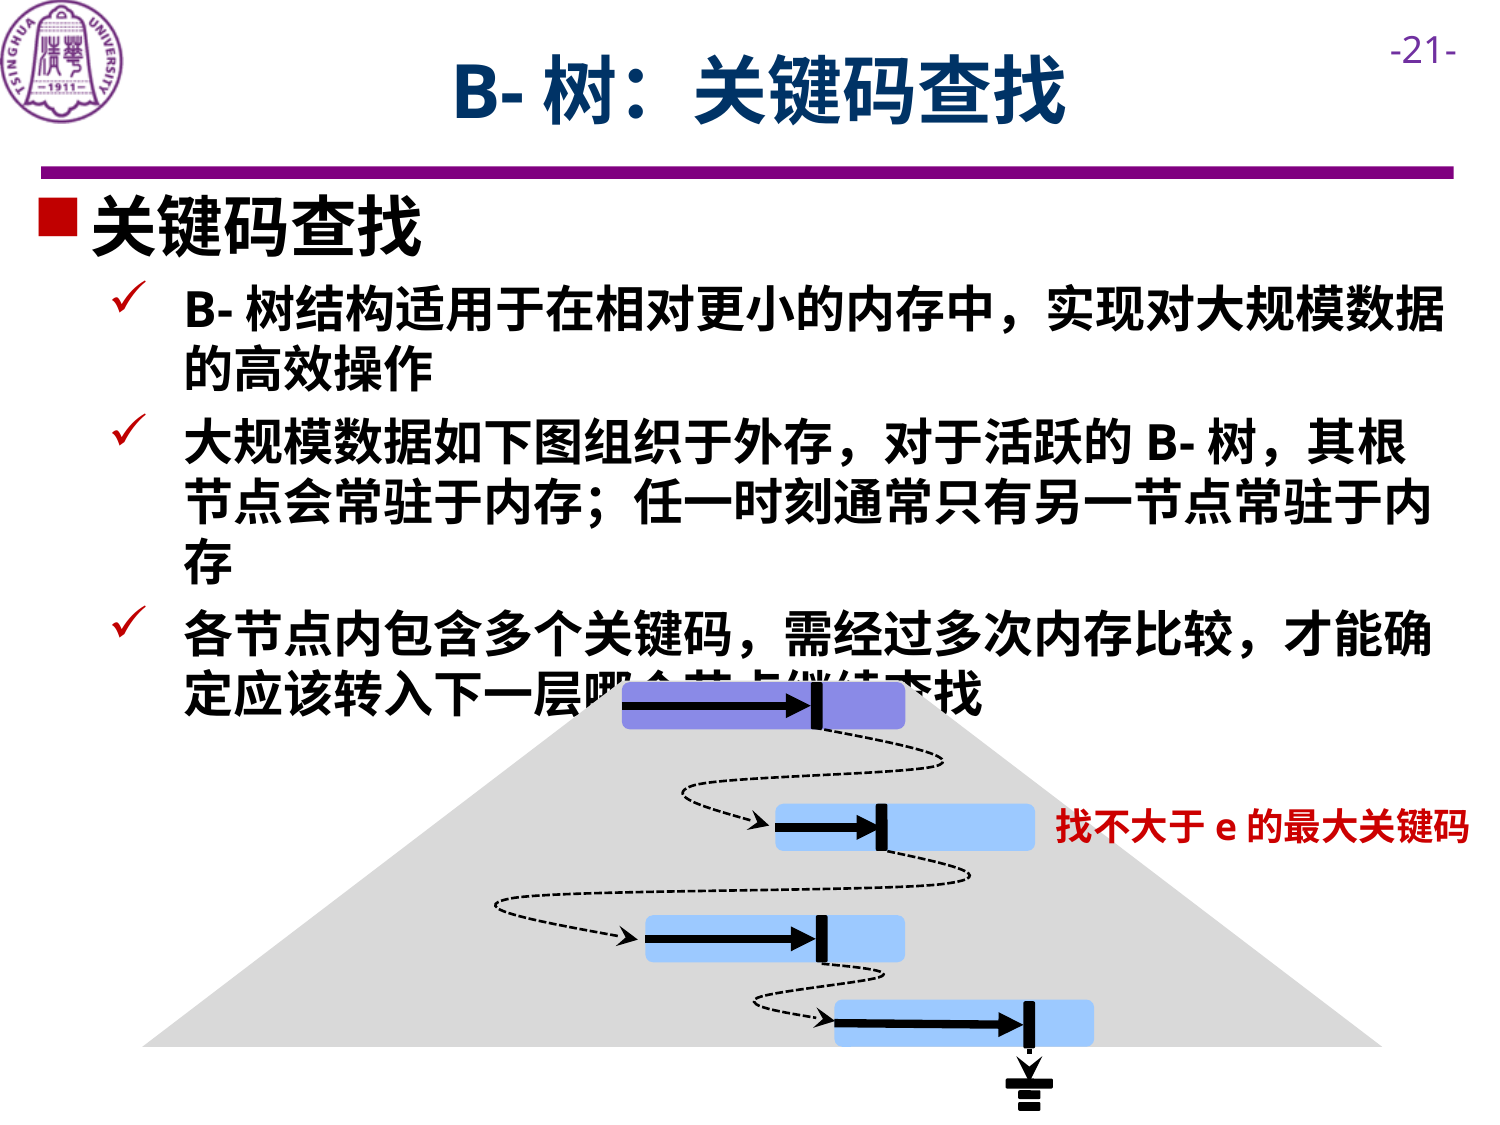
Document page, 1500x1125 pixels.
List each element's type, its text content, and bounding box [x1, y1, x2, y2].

picture [0, 0, 124, 124]
title B-树：关键码查找 [135, 13, 1383, 165]
text_box 找不大于e的最大关键码 [1387, 795, 1487, 855]
text_box 关键码查找 B-树结构适用于在相对更小的内存中，实现对大规模数据的高效操作 大规模数据如下图组织于外存，对于活跃的B-树，其根节点会常驻于内存；任一时刻通常只有另一节点常驻于内存 各节点内包含多个关键码，需经过多次内存比较，才能确定应该转入下一层哪个节点继续查找 [18, 177, 1472, 803]
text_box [141, 680, 1383, 1112]
